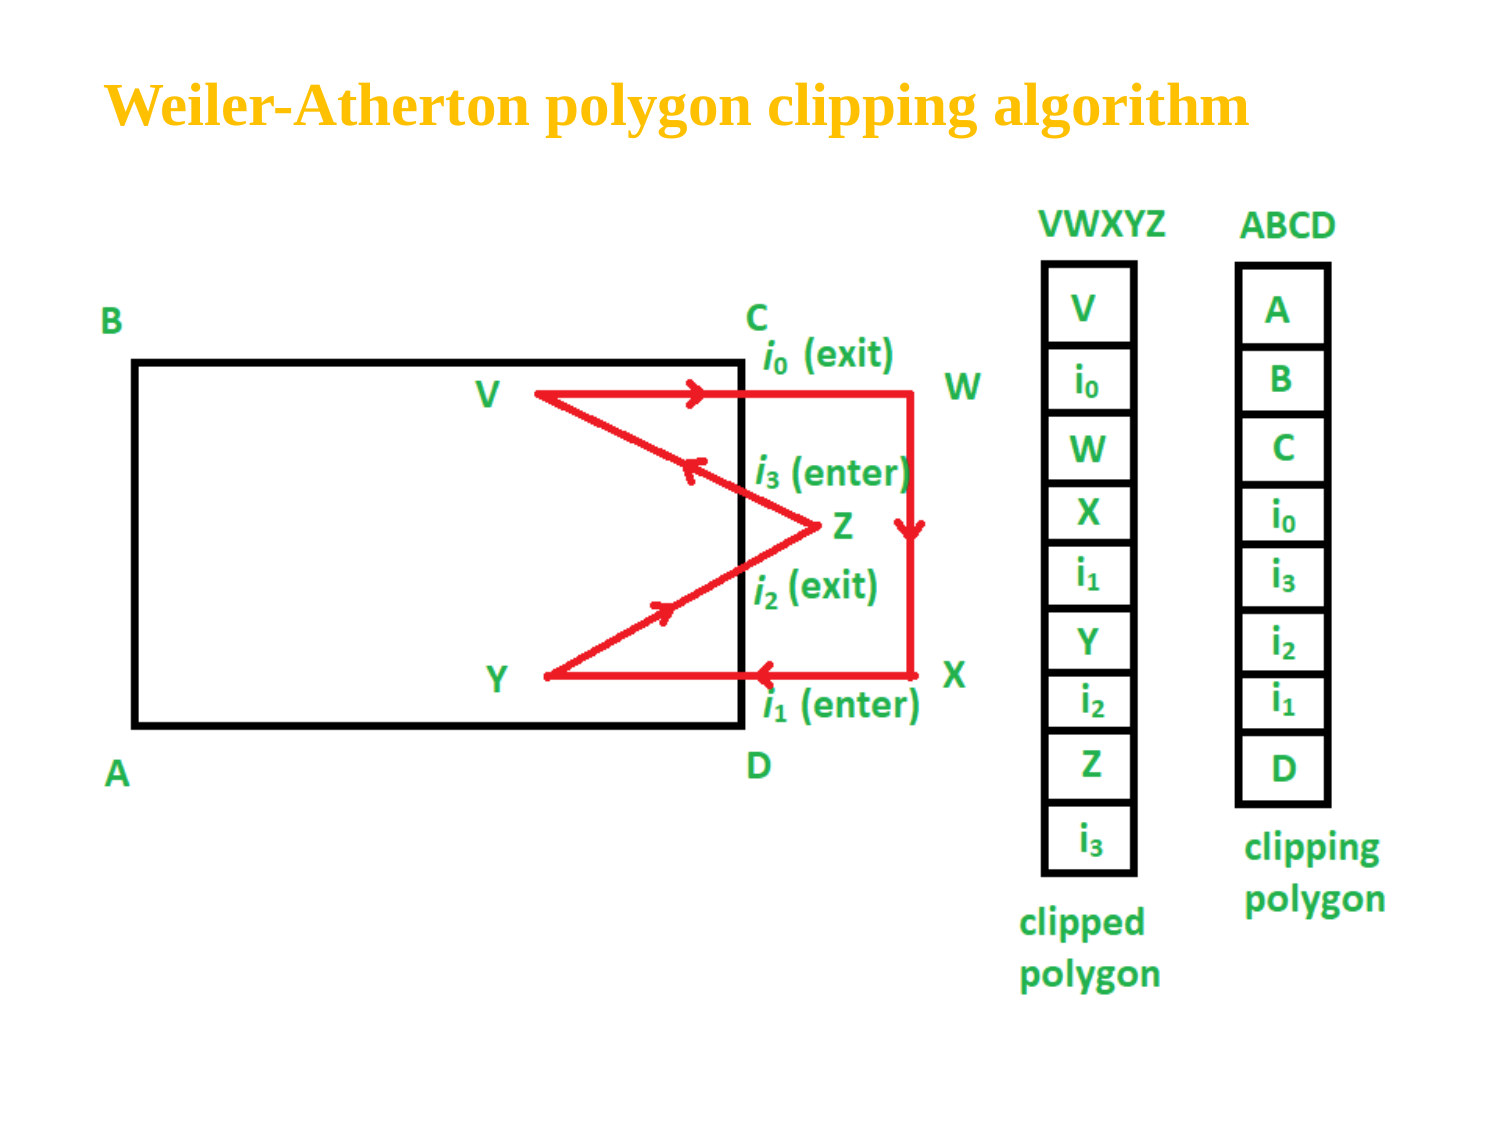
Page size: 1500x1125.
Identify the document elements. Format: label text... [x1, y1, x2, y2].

title Weiler-Atherton polygon clipping algorithm [2, 56, 1353, 244]
picture [52, 190, 1432, 1012]
